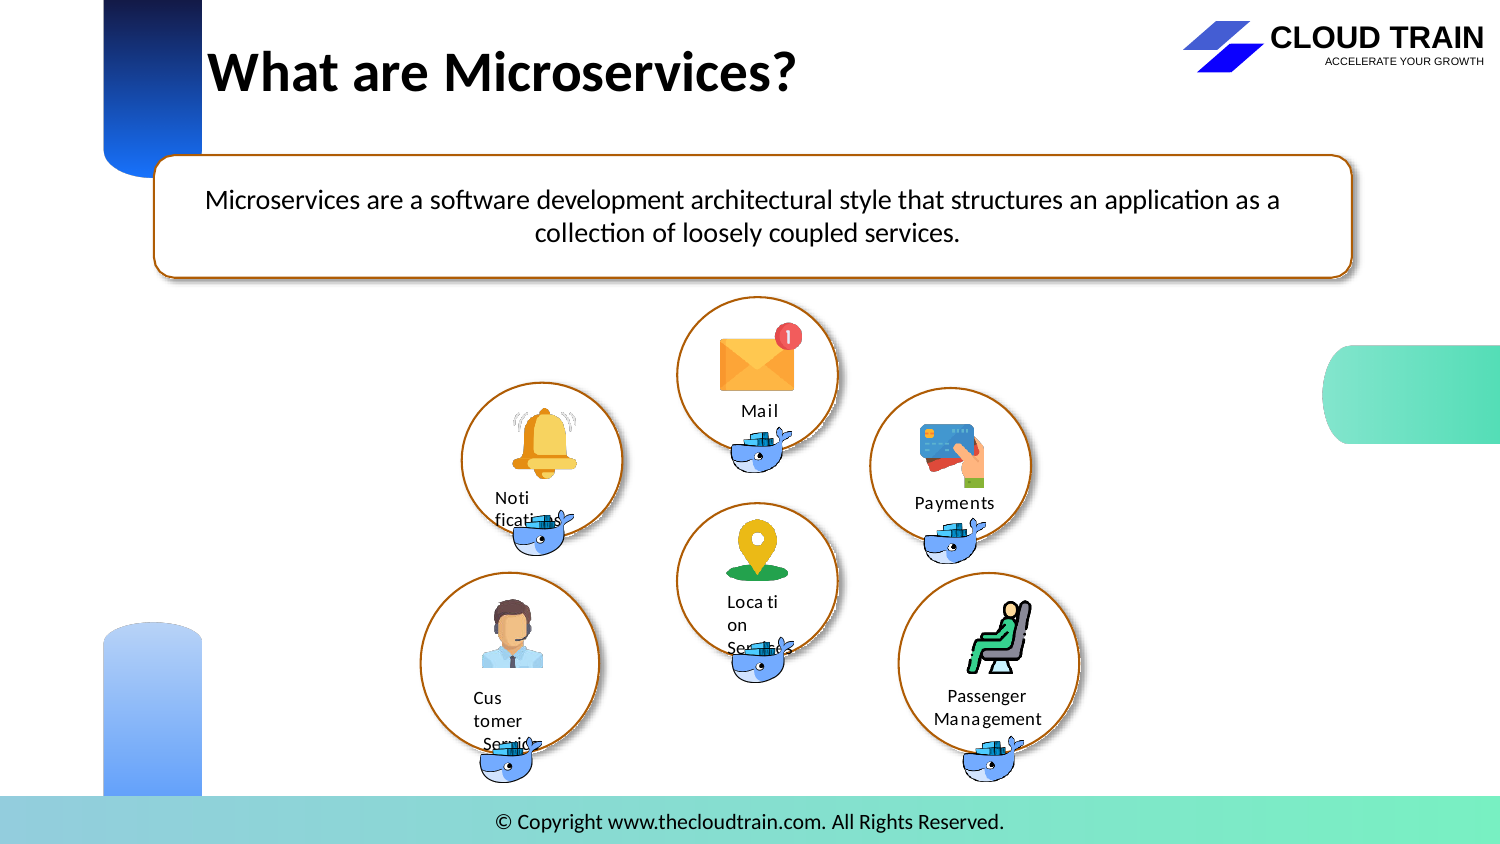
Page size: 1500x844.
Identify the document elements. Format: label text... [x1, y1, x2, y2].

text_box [146, 146, 1369, 294]
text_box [454, 289, 855, 555]
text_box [862, 379, 1047, 560]
picture [479, 736, 542, 783]
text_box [668, 495, 855, 675]
picture [103, 622, 202, 797]
picture [923, 517, 986, 565]
picture [730, 426, 792, 473]
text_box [412, 565, 616, 771]
picture [103, 139, 202, 178]
picture [720, 315, 802, 397]
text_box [890, 565, 1096, 771]
title What are Microservices? [41, 0, 963, 139]
picture [731, 636, 794, 683]
picture [962, 735, 1024, 782]
picture [1322, 345, 1500, 444]
picture [511, 509, 574, 556]
